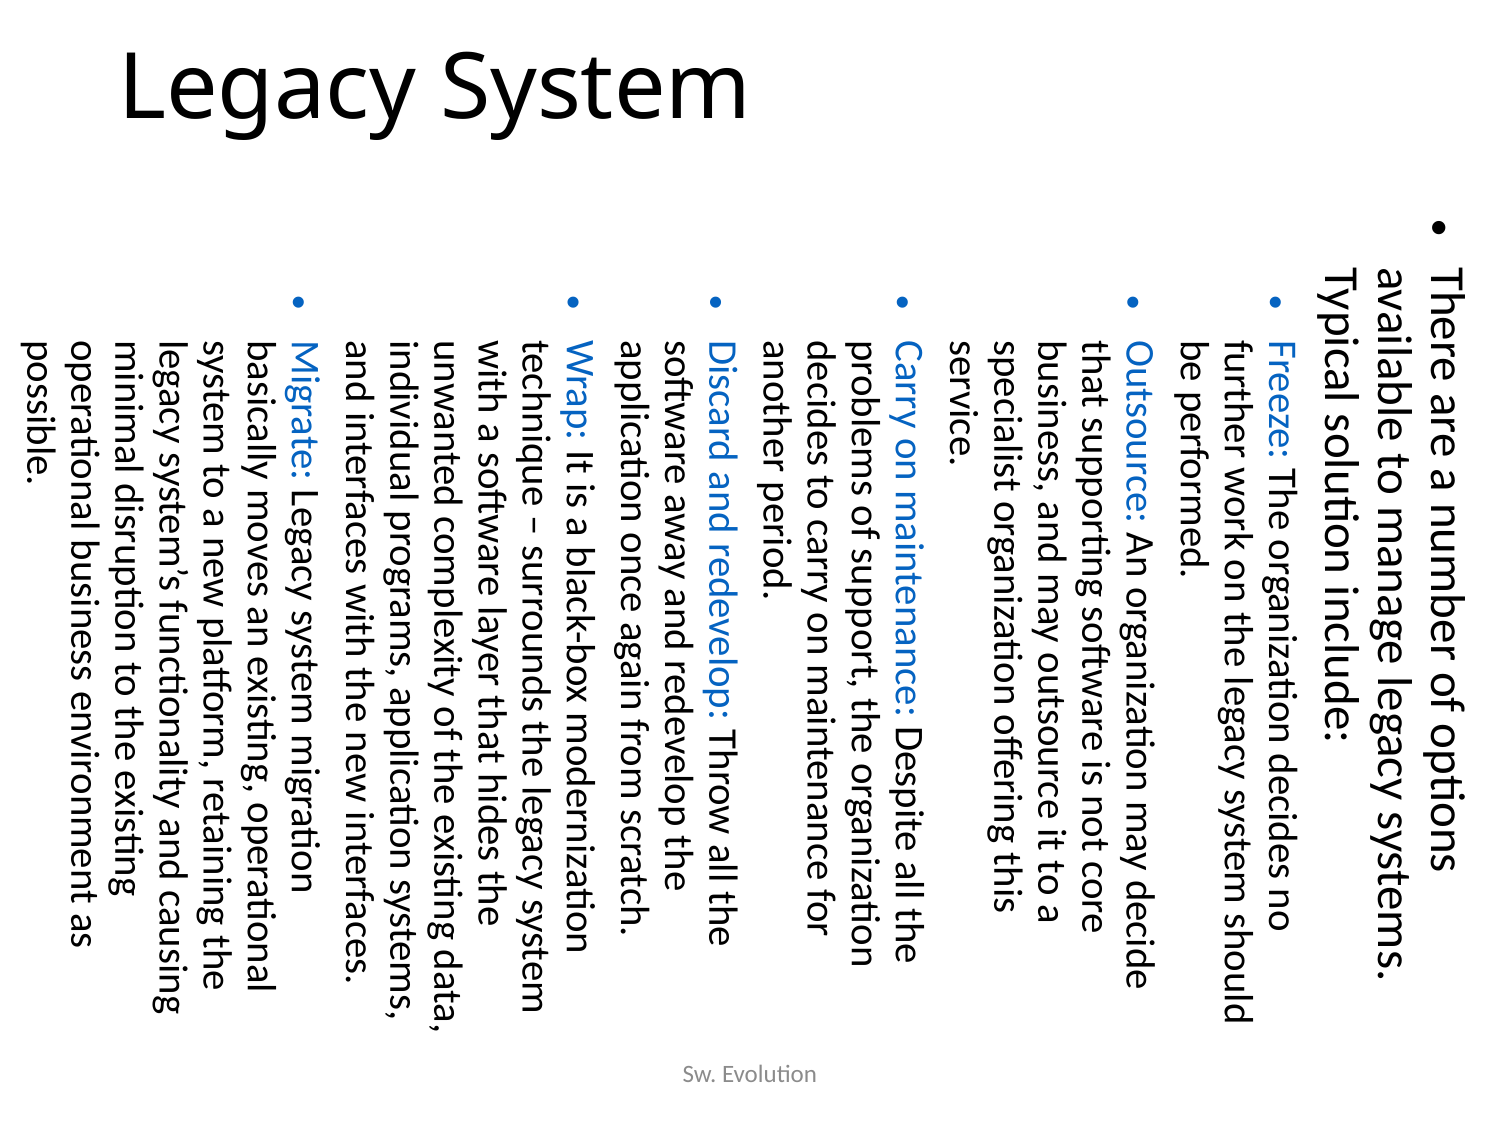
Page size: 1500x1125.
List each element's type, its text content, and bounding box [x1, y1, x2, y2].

footer Sw. Evolution [496, 1042, 1004, 1103]
title Legacy System [103, 3, 1397, 175]
list There are a number of options available to manage legacy systems. Typical solution include: Freeze: The organization decides no further work on the legacy system should be performed. Outsource: An organization may decide that supporting software is not core business, and may outsource it to a specialist organization offering this service. Carry on maintenance: Despite all the problems of support, the organization decides to carry on maintenance for another period. Discard and redevelop: Throw all the software away and redevelop the application once again from scratch. Wrap: It is a black-box modernization technique – surrounds the legacy system with a software layer that hides the unwanted complexity of the existing data, individual programs, application systems, and interfaces with the new interfaces. Migrate: Legacy system migration basically moves an existing, operational system to a new platform, retaining the legacy system’s functionality and causing minimal disruption to the existing operational business environment as possible. [10, 215, 1500, 1057]
